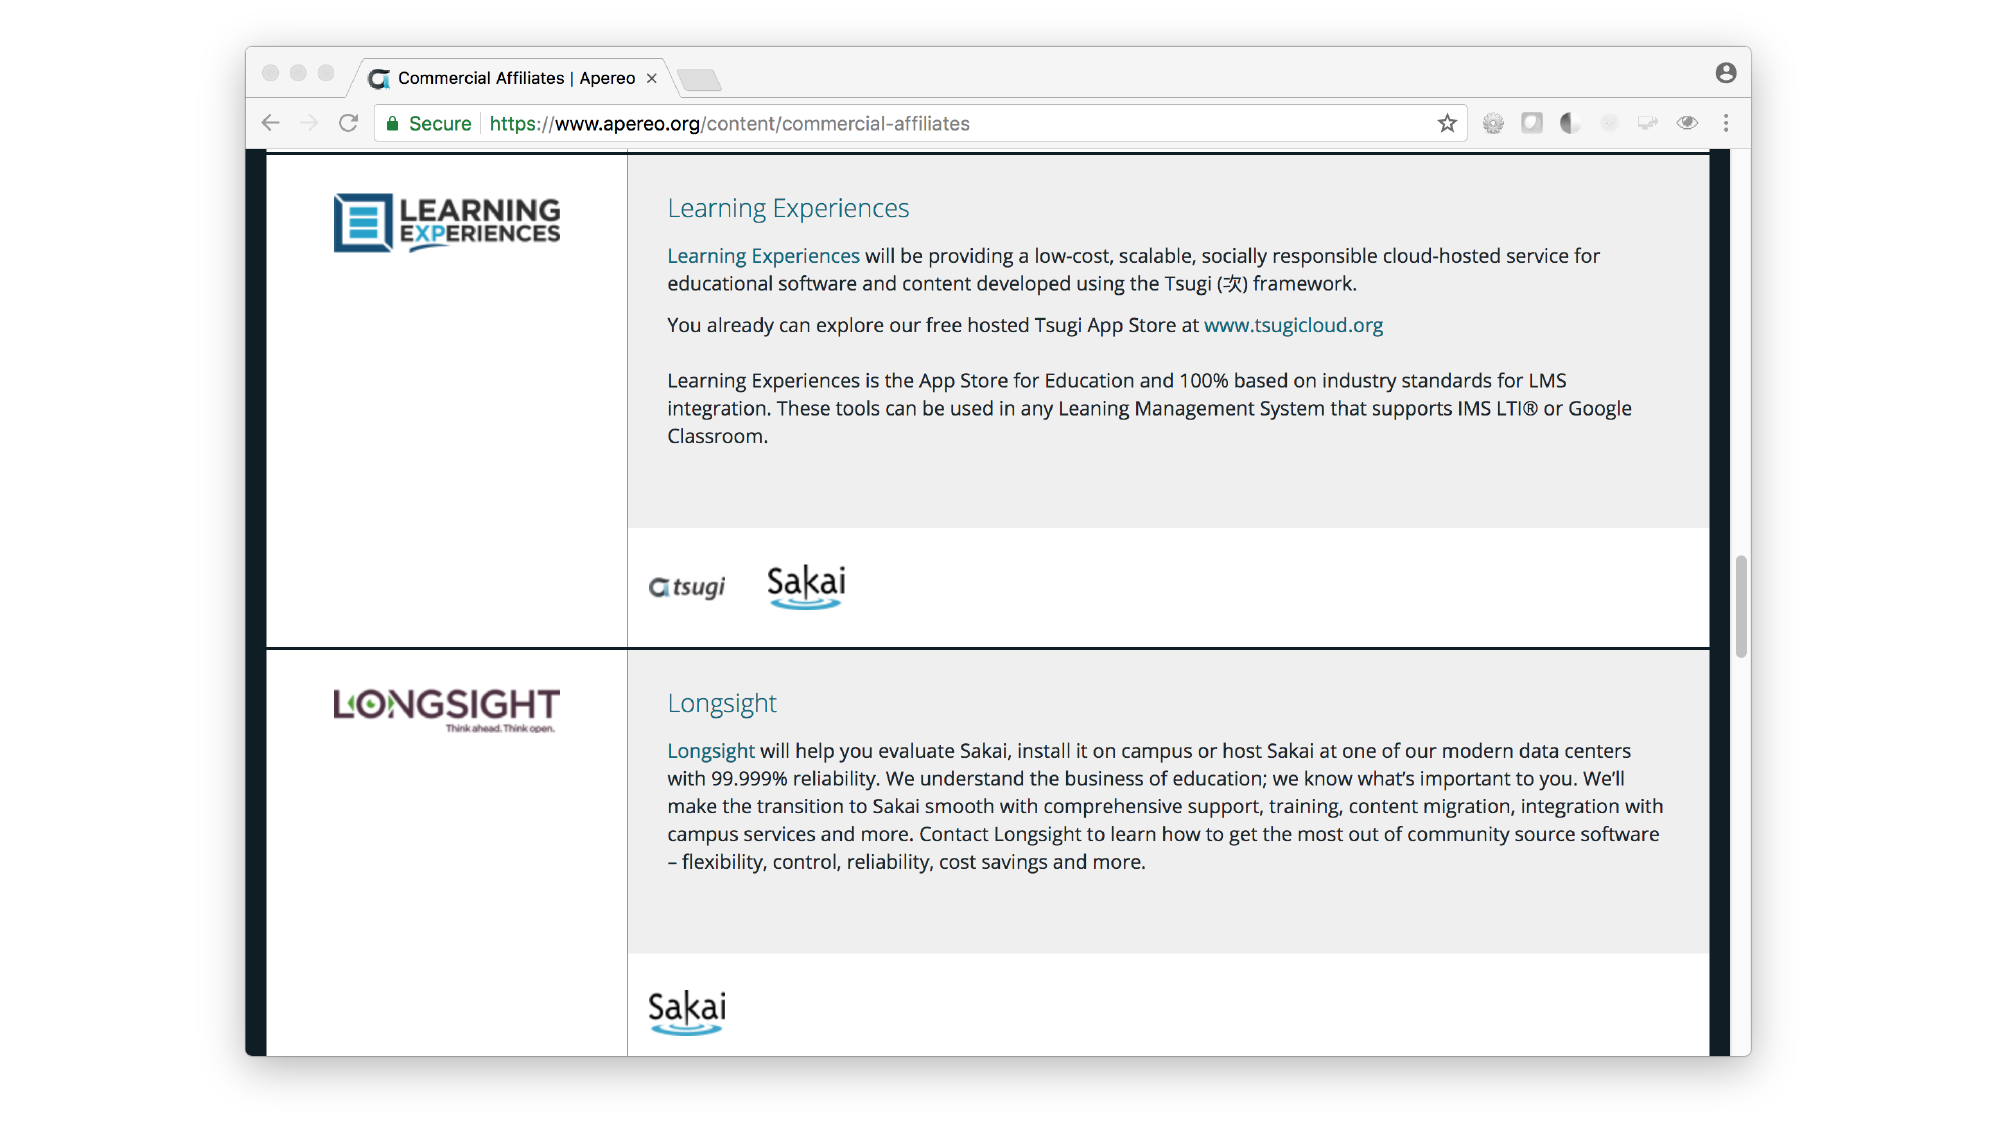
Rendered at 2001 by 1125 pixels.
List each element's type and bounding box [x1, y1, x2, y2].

picture [187, 0, 1809, 1125]
